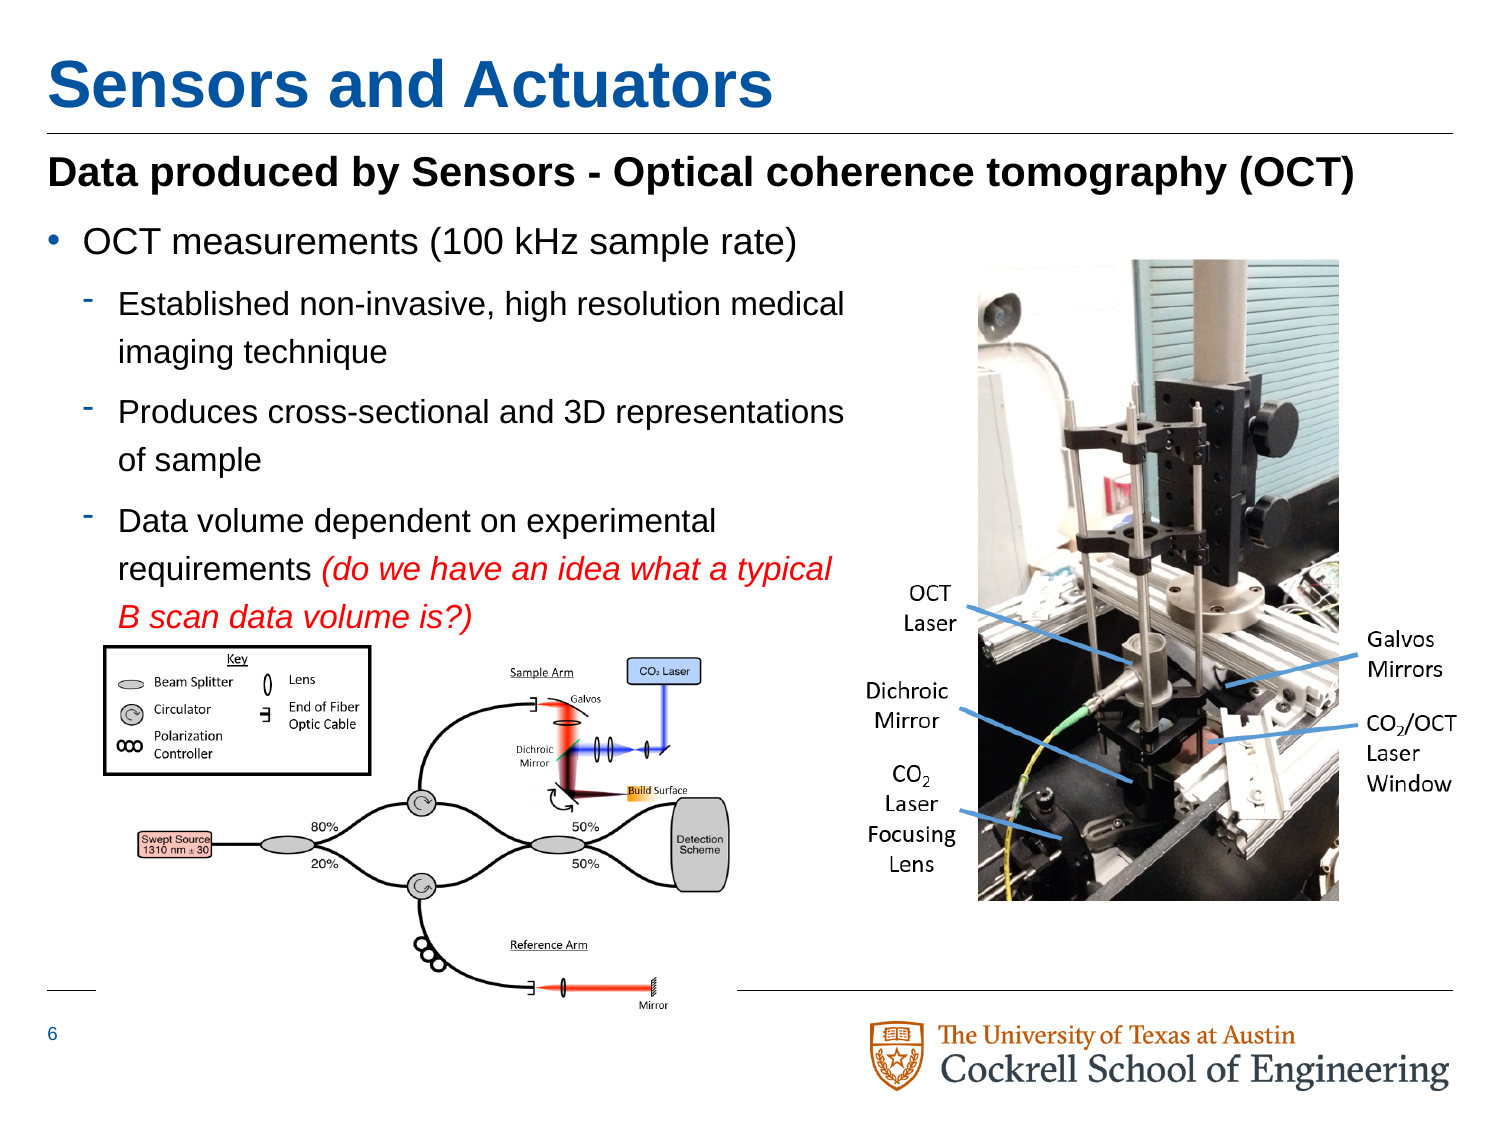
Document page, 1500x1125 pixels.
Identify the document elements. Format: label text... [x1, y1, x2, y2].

list OCT measurements (100 kHz sample rate) Established non-invasive, high resolution medical imaging technique Produces cross-sectional and 3D representations of sample Data volume dependent on experimental requirements (do we have an idea what a typical B scan data volume is?) [47, 207, 847, 956]
picture [96, 640, 737, 1015]
title Sensors and Actuators [47, 33, 1453, 123]
picture [844, 232, 1489, 932]
picture [870, 1021, 1449, 1091]
list Data produced by Sensors - Optical coherence tomography (OCT) [47, 144, 1453, 186]
